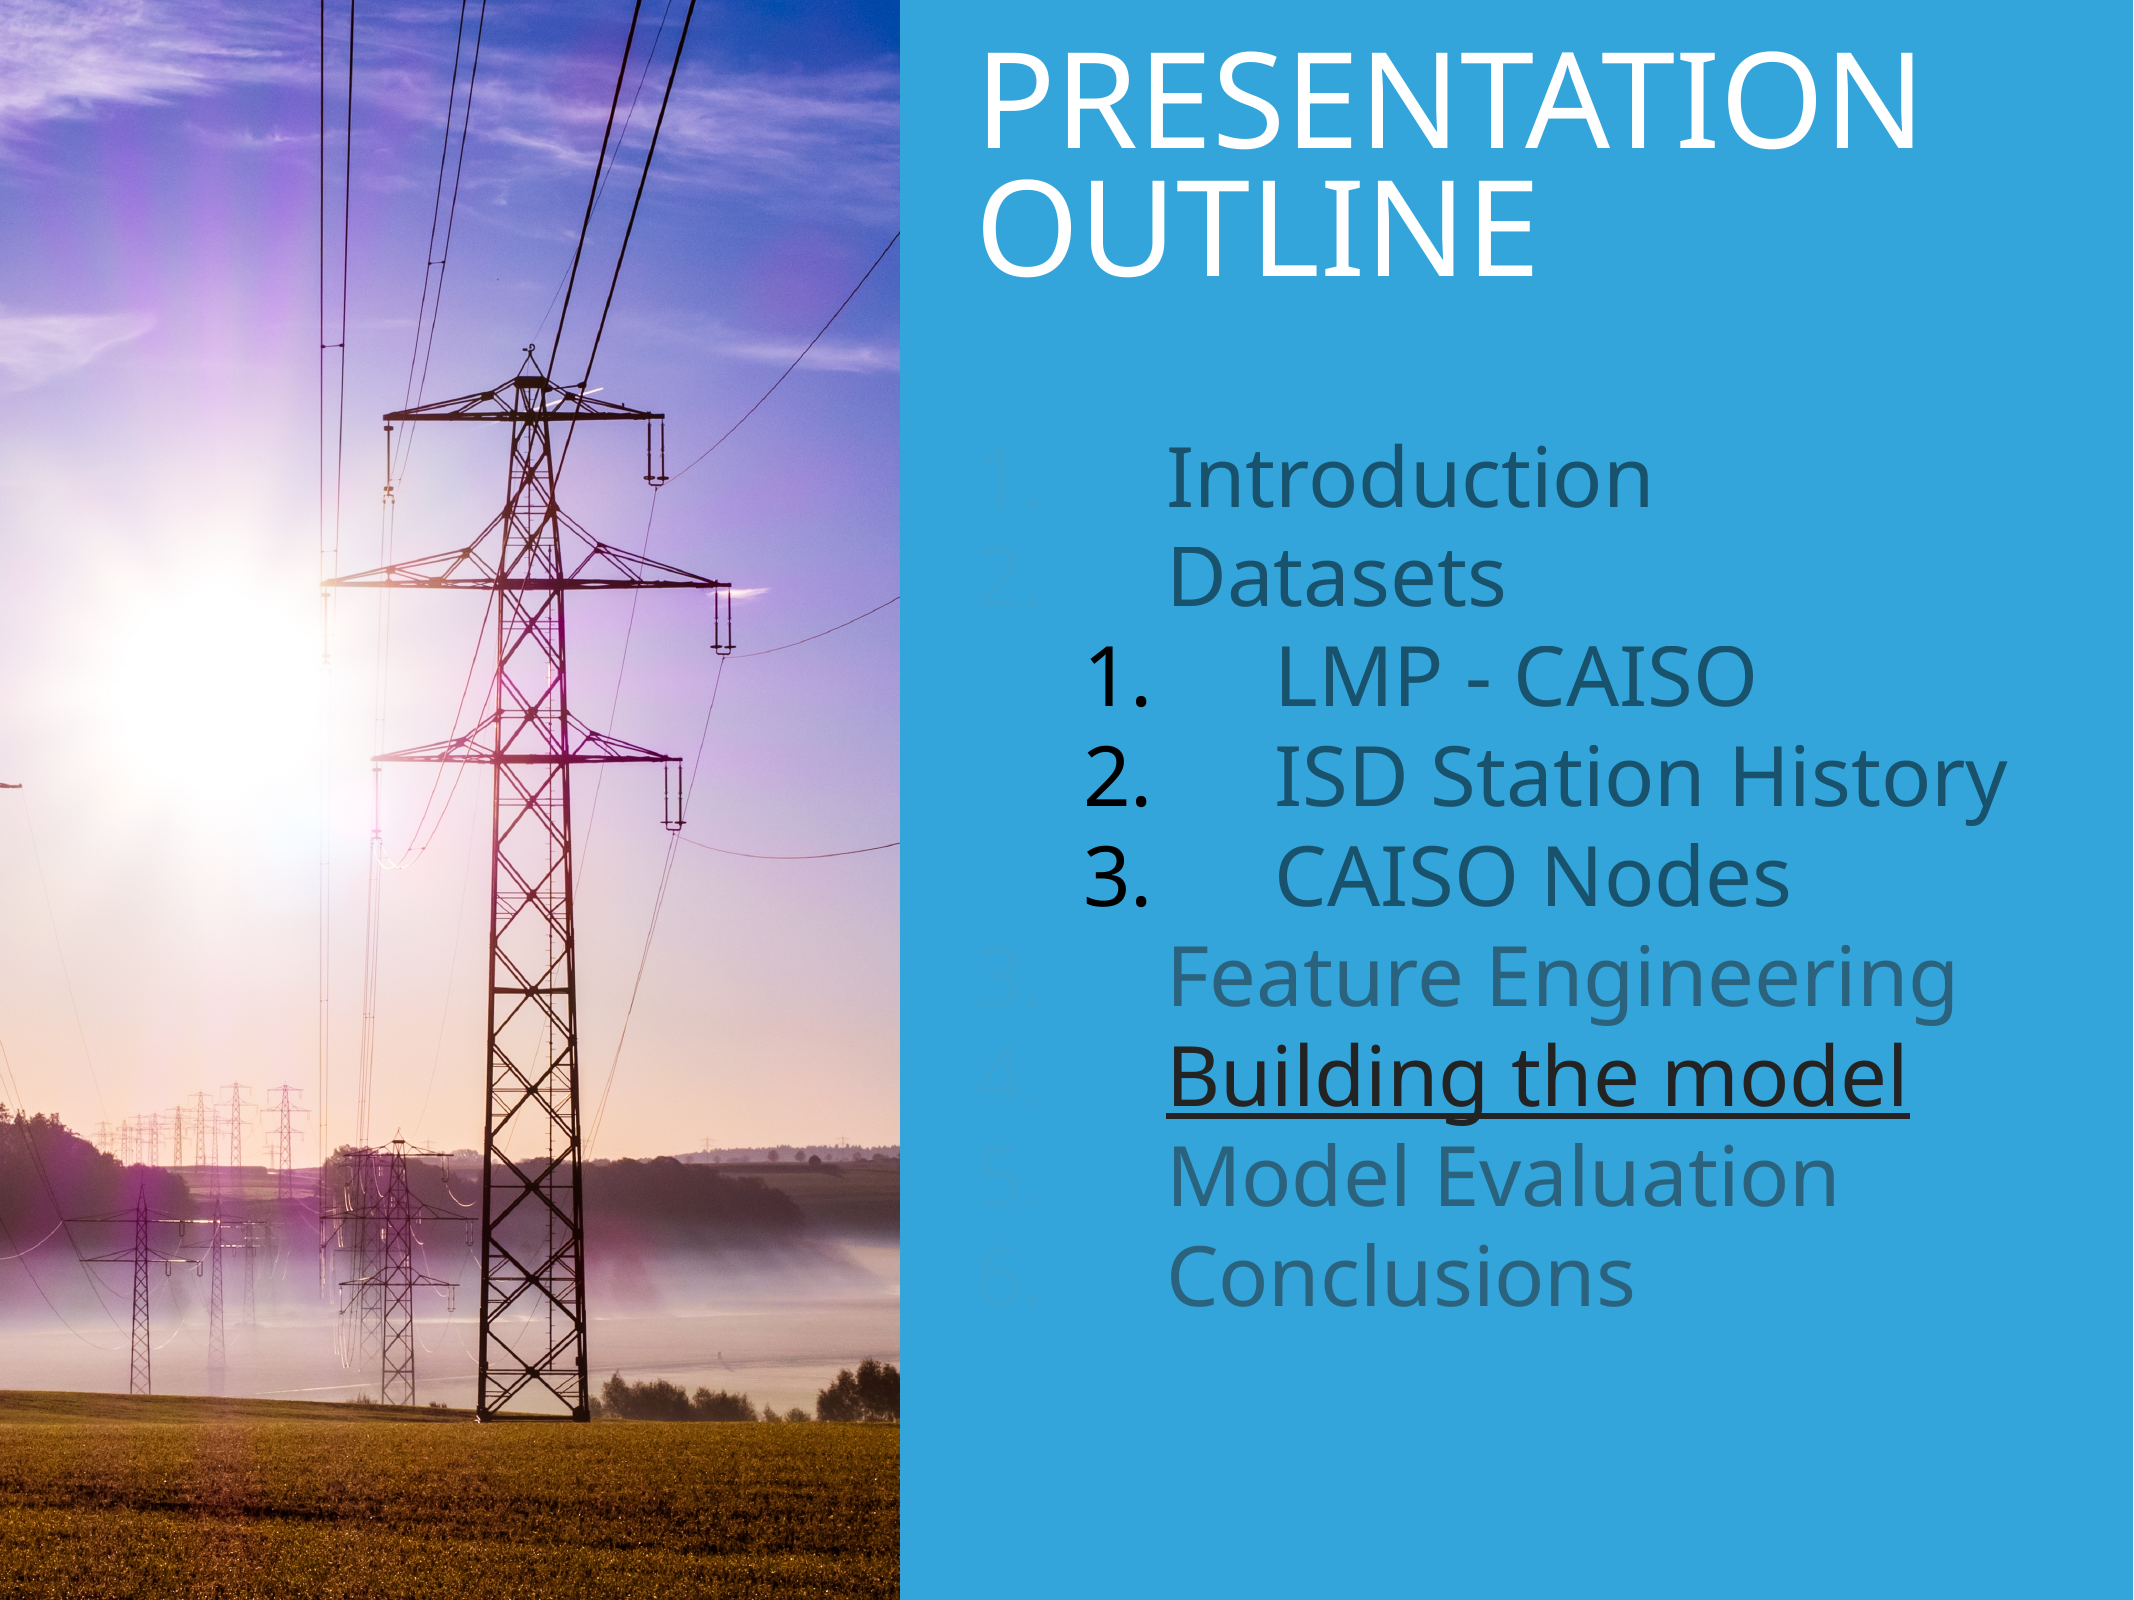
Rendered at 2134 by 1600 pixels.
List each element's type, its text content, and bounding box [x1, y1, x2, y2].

list Introduction Datasets LMP - CAISO ISD Station History CAISO Nodes Feature Engineering Building the model Model Evaluation Conclusions [966, 423, 2068, 1325]
picture [0, 0, 901, 1600]
list presentation outline [966, 37, 2068, 423]
